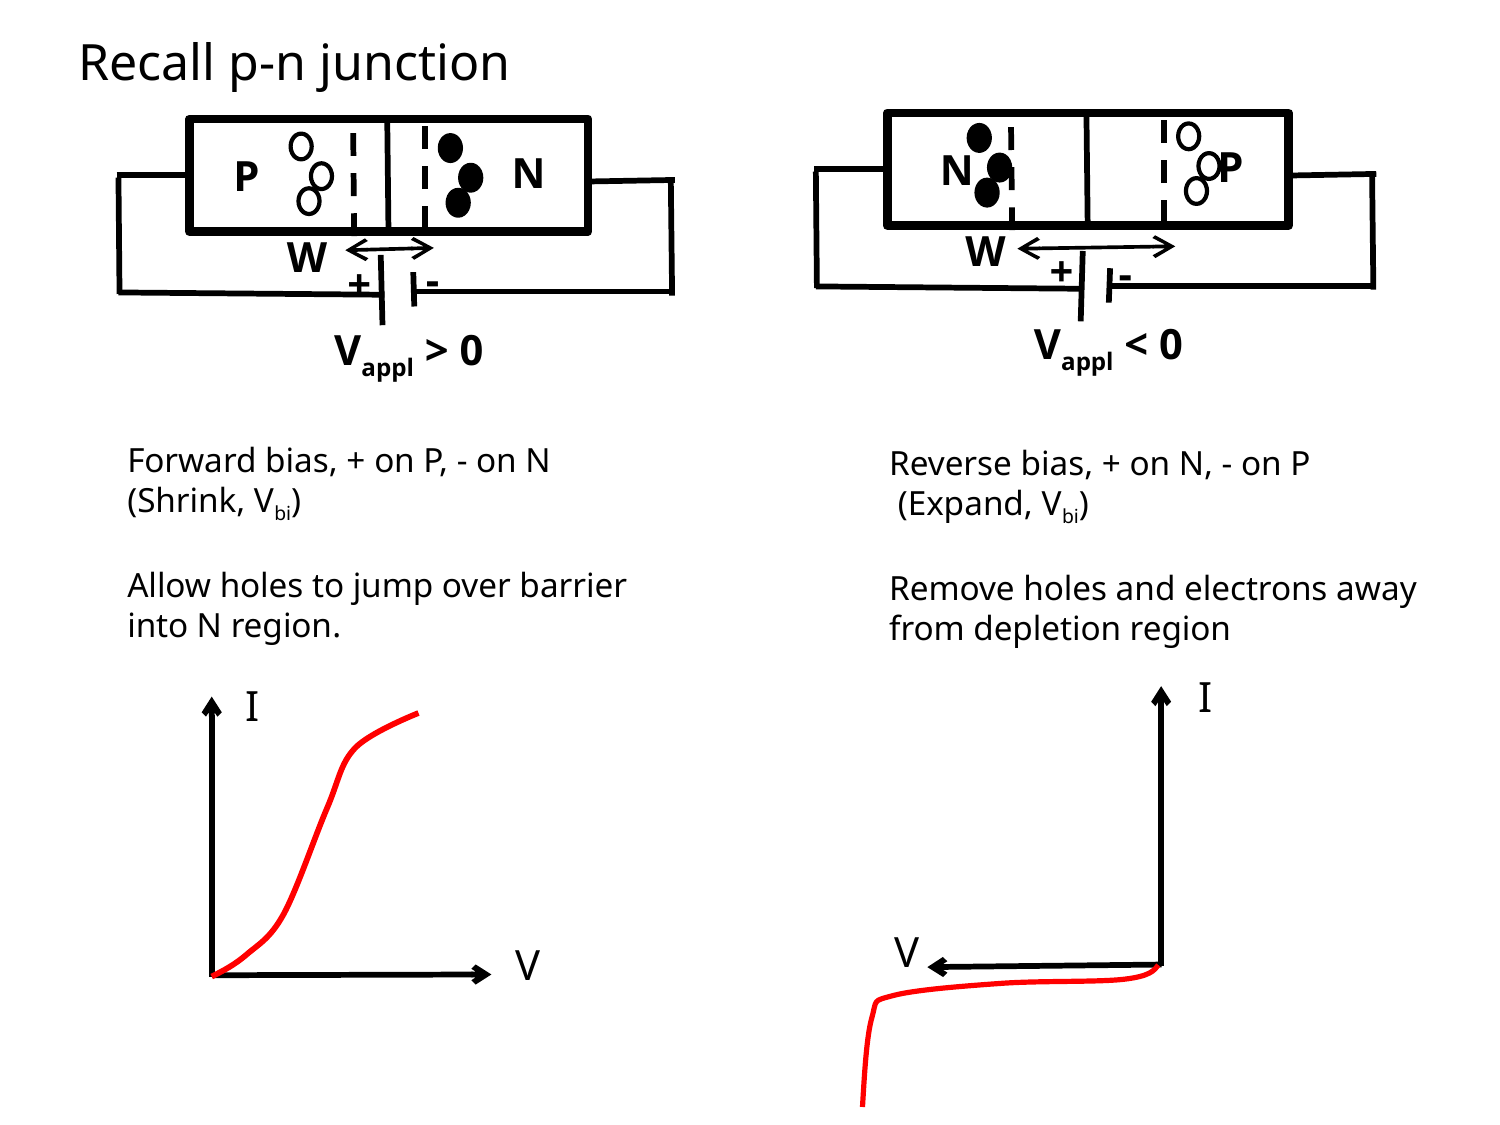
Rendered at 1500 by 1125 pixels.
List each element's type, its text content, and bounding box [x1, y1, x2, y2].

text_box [968, 124, 1011, 206]
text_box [862, 663, 1233, 1108]
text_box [439, 134, 482, 216]
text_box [211, 672, 557, 998]
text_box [1177, 123, 1220, 205]
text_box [290, 133, 333, 215]
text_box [98, 111, 1427, 652]
title Recall p-n junction [63, 24, 607, 96]
